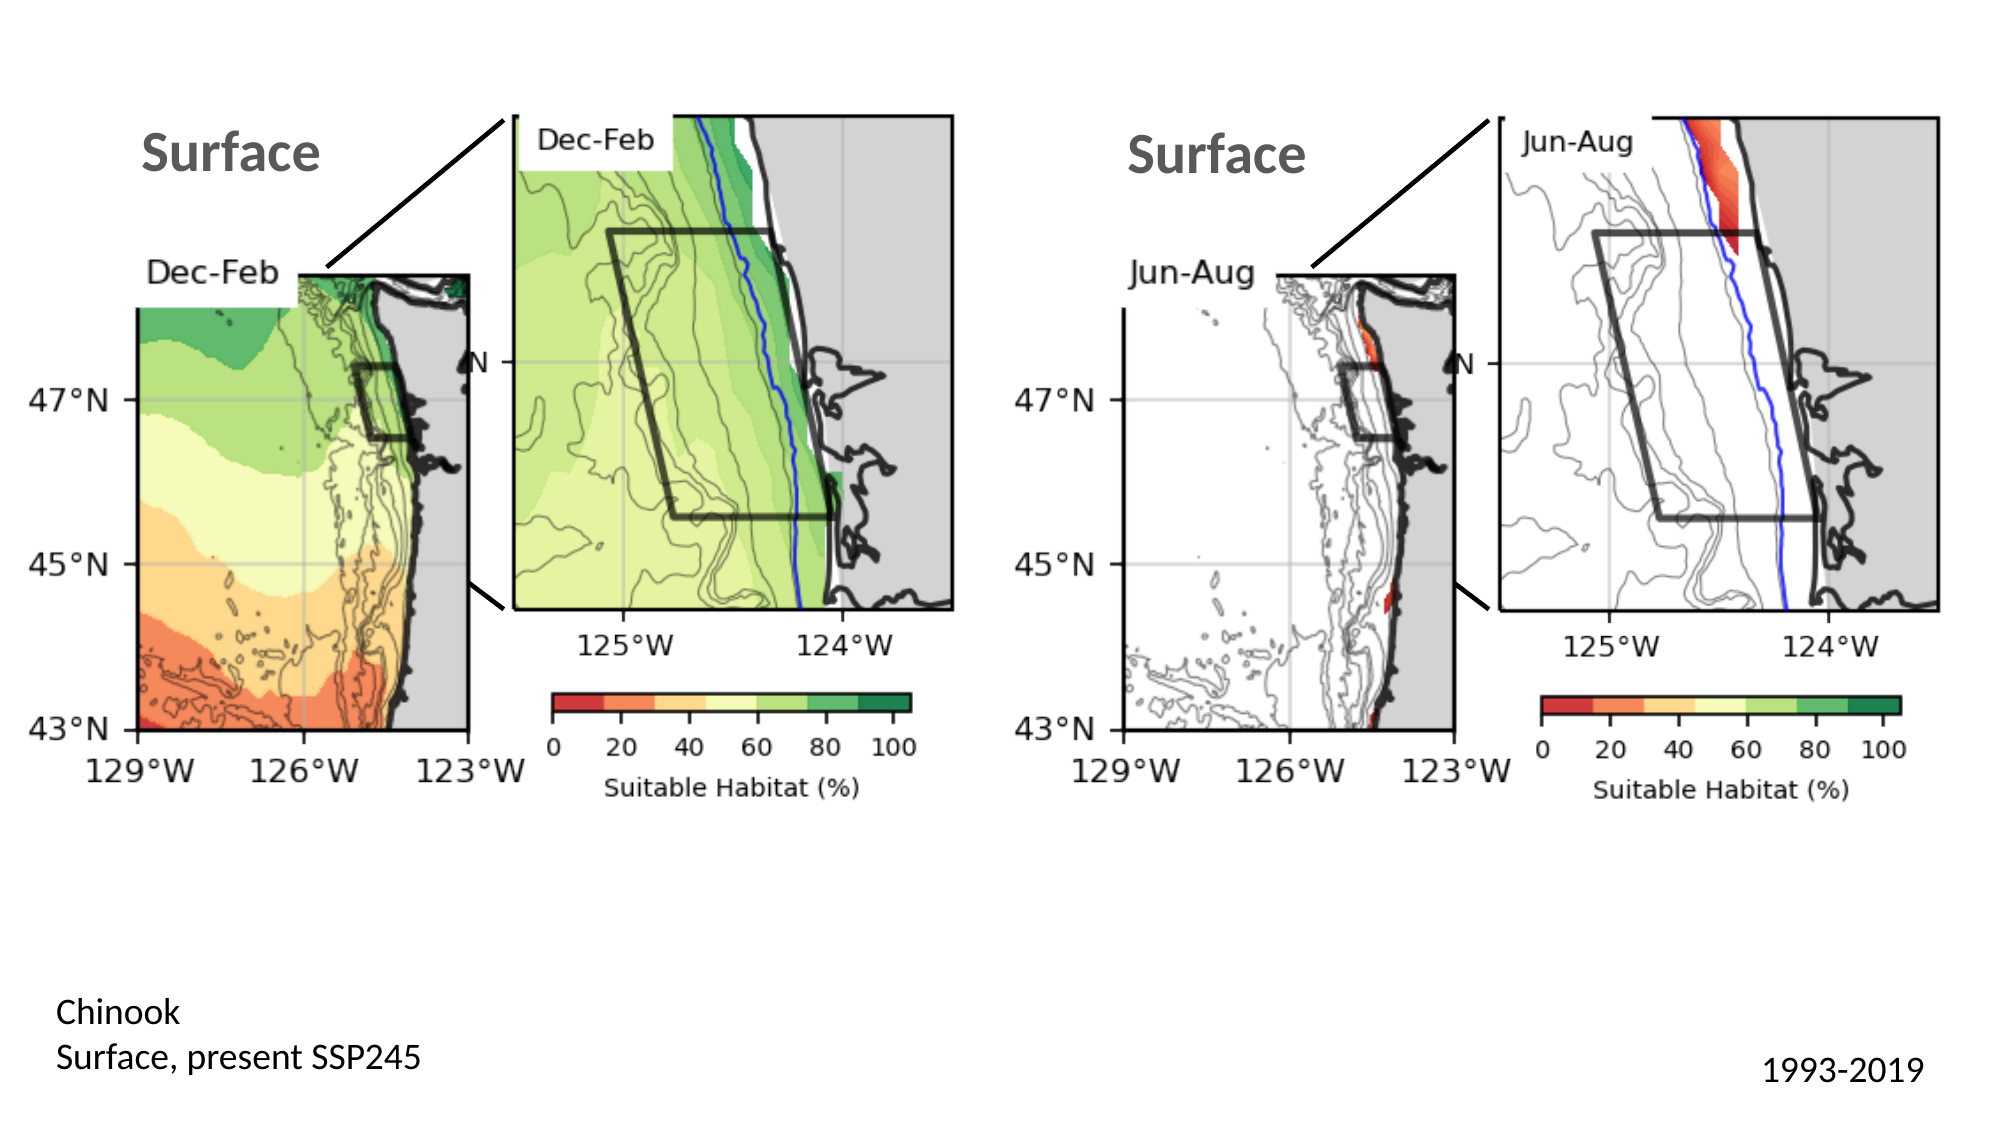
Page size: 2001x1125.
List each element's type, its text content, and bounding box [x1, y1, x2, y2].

text_box Chinook Surface, present SSP245 [41, 979, 438, 1085]
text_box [982, 22, 2000, 819]
text_box 1993-2019 [1746, 1037, 1940, 1097]
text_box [0, 21, 1057, 817]
